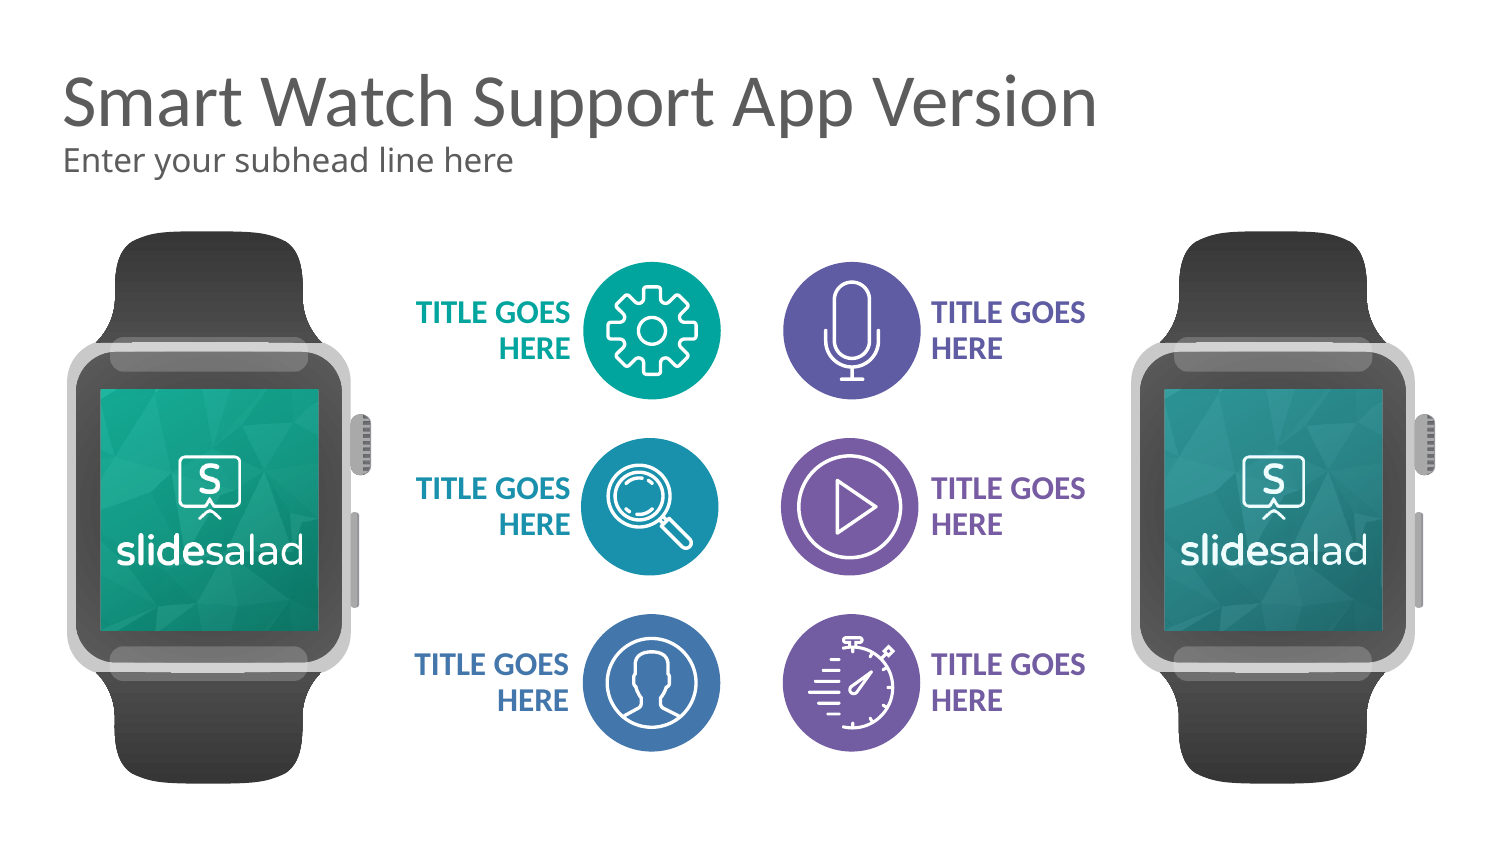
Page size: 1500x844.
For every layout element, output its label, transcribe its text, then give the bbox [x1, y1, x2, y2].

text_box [780, 437, 919, 576]
text_box TITLE GOES HERE [931, 470, 1108, 543]
text_box TITLE GOES HERE [931, 294, 1108, 367]
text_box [1130, 230, 1436, 784]
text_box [782, 261, 921, 400]
title Smart Watch Support App Version [62, 55, 1436, 138]
list Enter your subhead line here [62, 144, 1436, 174]
picture [100, 389, 319, 631]
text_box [582, 613, 721, 752]
text_box TITLE GOES HERE [389, 646, 570, 719]
text_box TITLE GOES HERE [390, 294, 571, 367]
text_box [66, 230, 372, 784]
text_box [580, 437, 719, 576]
text_box TITLE GOES HERE [390, 470, 571, 543]
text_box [583, 261, 721, 400]
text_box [782, 613, 921, 752]
picture [1164, 389, 1383, 631]
text_box TITLE GOES HERE [931, 646, 1108, 719]
